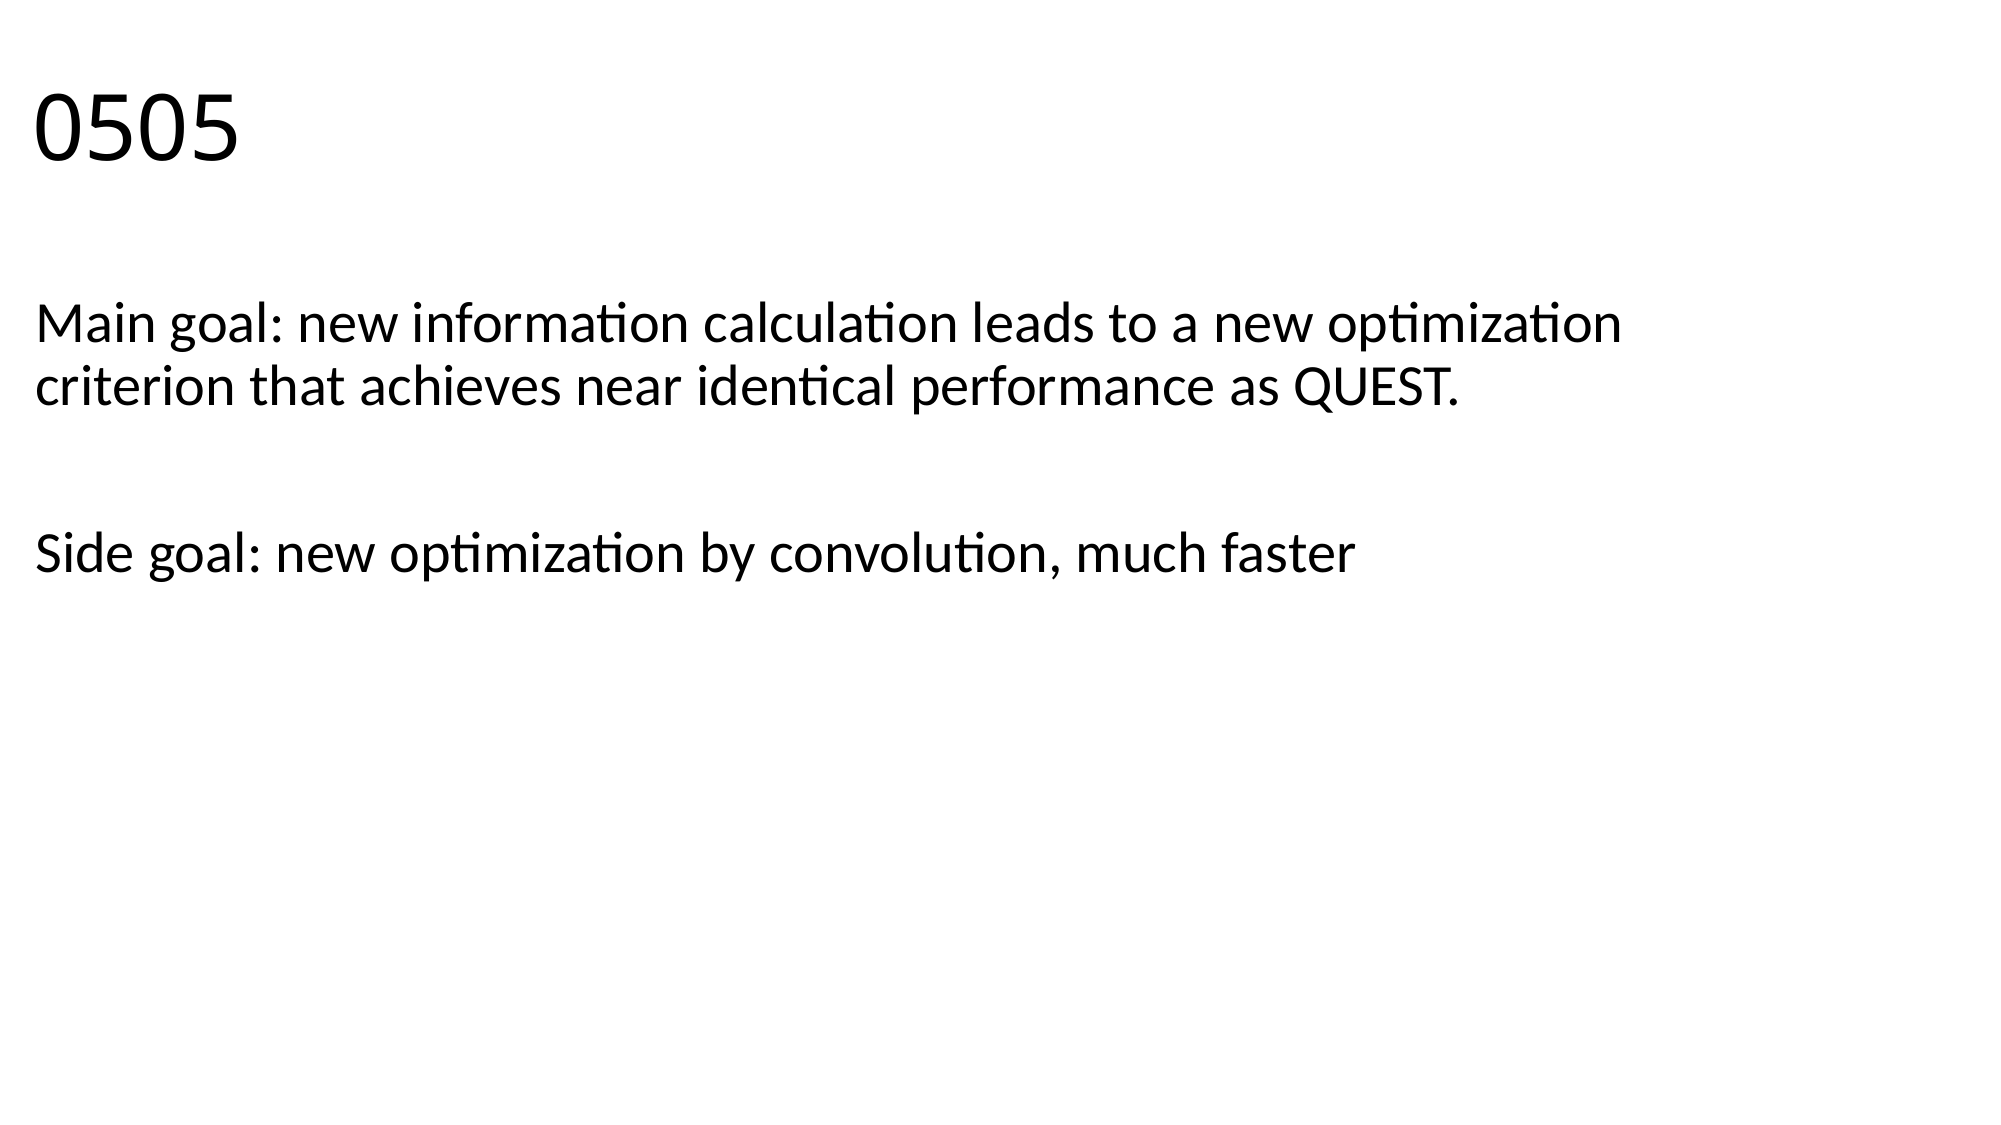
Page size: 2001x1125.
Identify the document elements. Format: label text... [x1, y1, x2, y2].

title 0505 [17, 22, 1742, 240]
list Main goal: new information calculation leads to a new optimization criterion that achieves near identical performance as QUEST. Side goal: new optimization by convolution, much faster [20, 284, 1746, 999]
